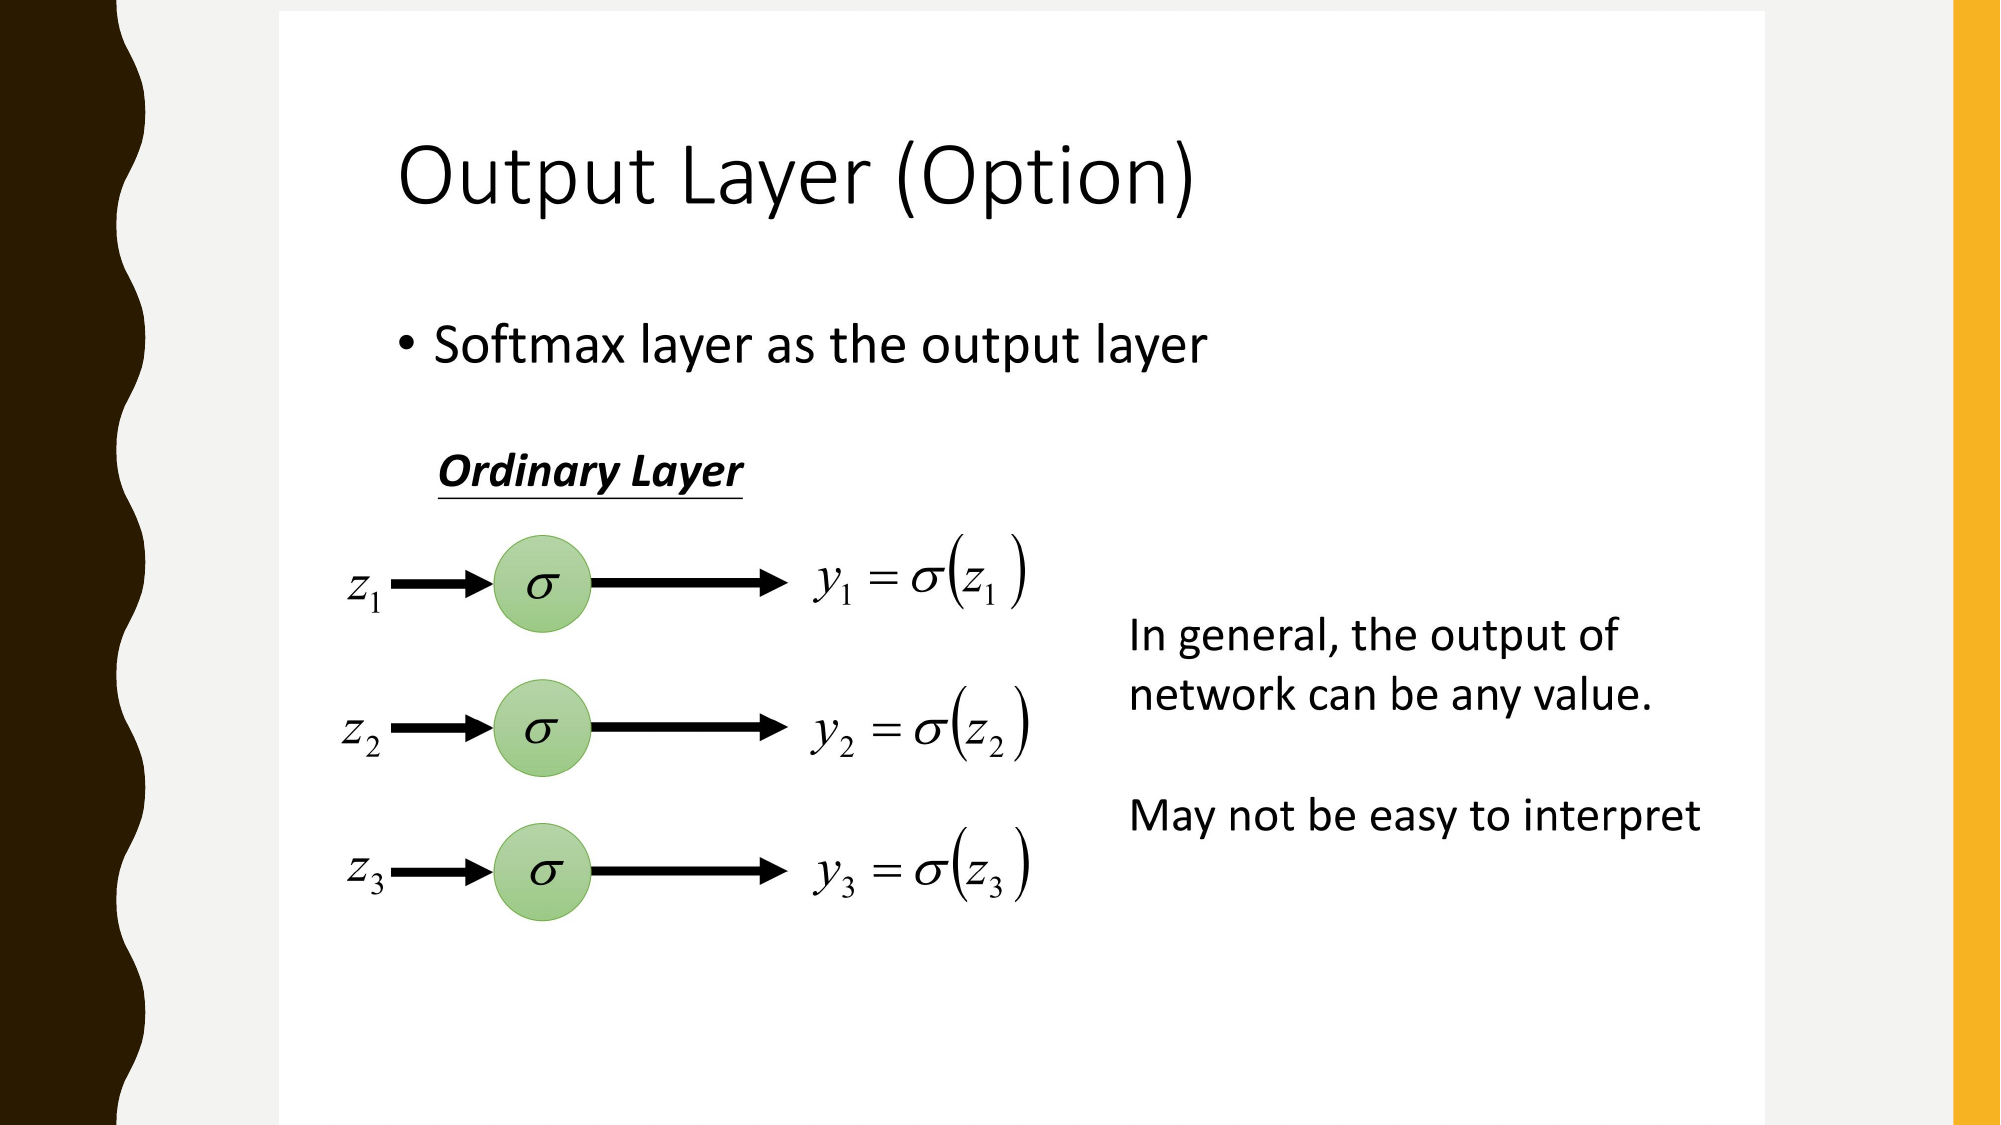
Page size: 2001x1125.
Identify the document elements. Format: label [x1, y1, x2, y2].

list [279, 11, 1765, 1125]
